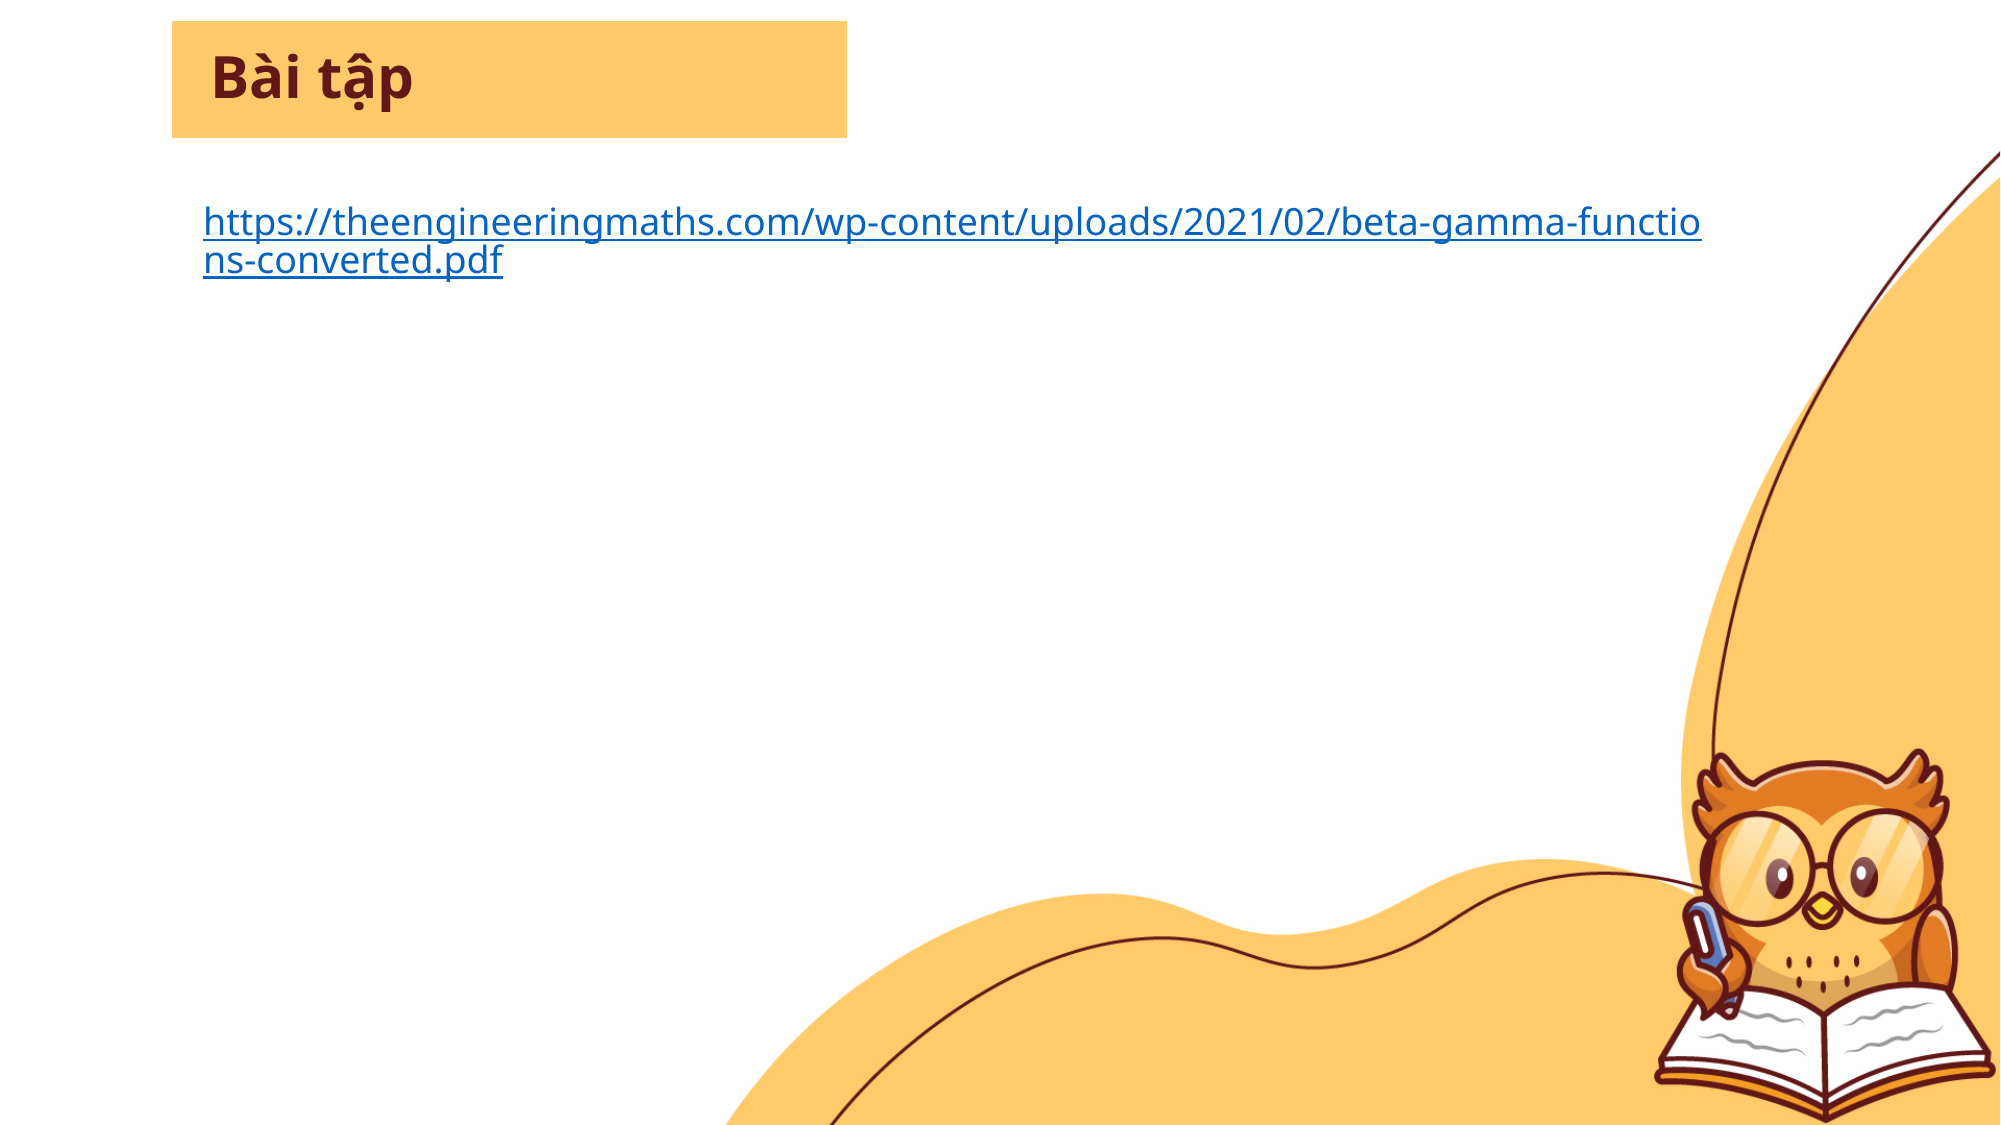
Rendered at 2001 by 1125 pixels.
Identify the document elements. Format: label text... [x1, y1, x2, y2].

text_box [171, 21, 848, 138]
text_box Bài tập [195, 33, 430, 118]
picture [0, 0, 2001, 1125]
text_box https://theengineeringmaths.com/wp-content/uploads/2021/02/beta-gamma-functions-converted.pdf [188, 149, 1737, 298]
